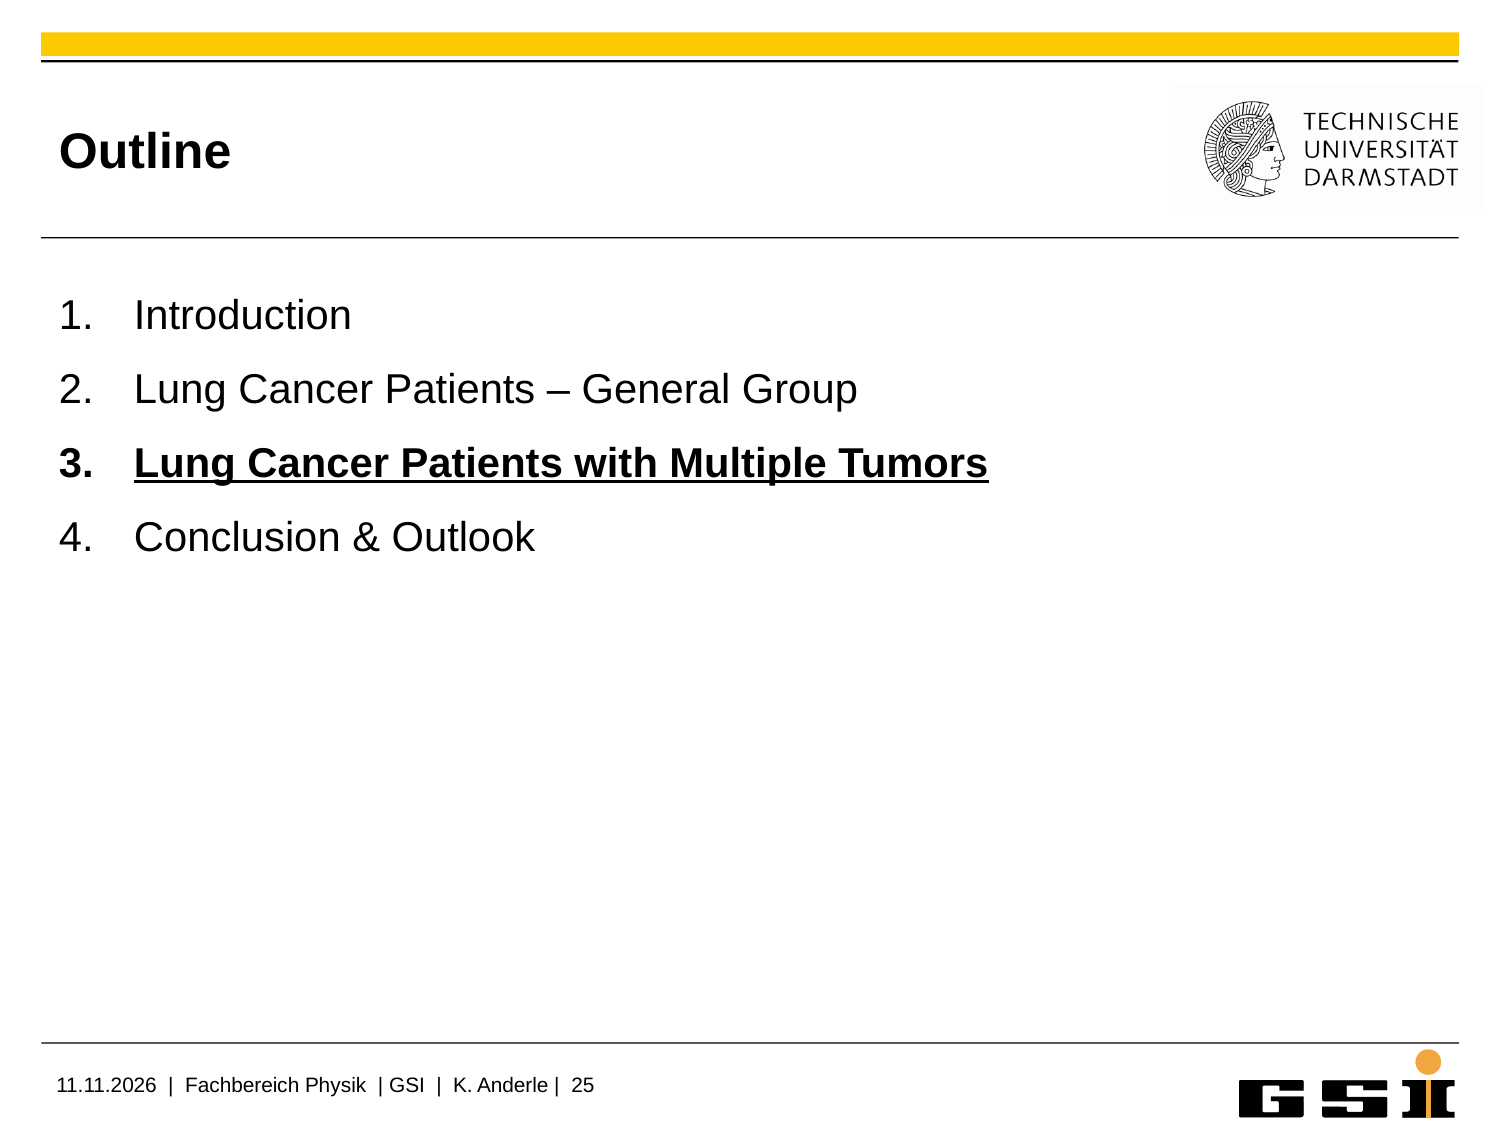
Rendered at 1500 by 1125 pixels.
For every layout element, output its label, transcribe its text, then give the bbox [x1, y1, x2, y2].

list Introduction Lung Cancer Patients – General Group Lung Cancer Patients with Multiple Tumors Conclusion & Outlook [58, 265, 1179, 1001]
title Outline [58, 79, 1149, 218]
picture [1175, 84, 1483, 214]
